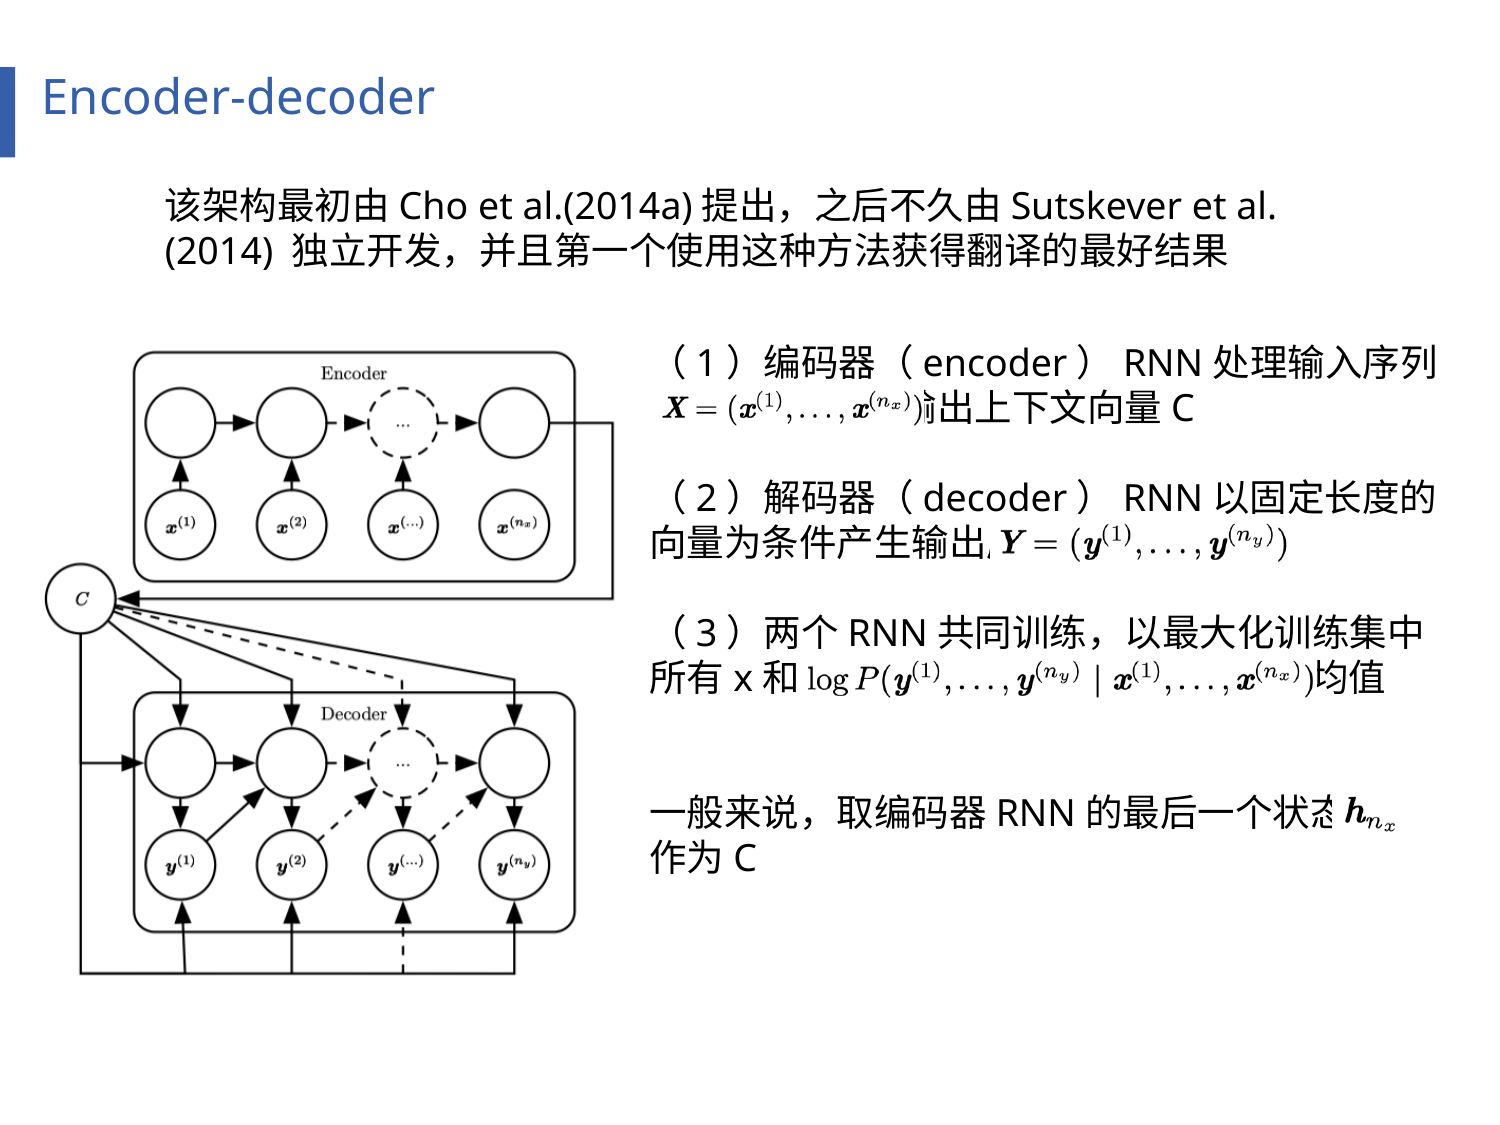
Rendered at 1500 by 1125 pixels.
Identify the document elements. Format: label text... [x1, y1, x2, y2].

list Encoder-decoder [26, 64, 834, 133]
picture [1332, 789, 1403, 835]
text_box 该架构最初由Cho et al.(2014a)提出，之后不久由Sutskever et al.(2014) 独立开发，并且第一个使用这种方法获得翻译的最好结果 [149, 174, 1371, 280]
picture [26, 342, 622, 982]
picture [989, 514, 1289, 565]
picture [801, 650, 1317, 705]
text_box （1）编码器（encoder）RNN处理输入序列 ，输出上下文向量C （2）解码器（decoder）RNN以固定长度的向量为条件产生输出序列 （3）两个RNN共同训练，以最大化训练集中所有x和y的 的均值 一般来说，取编码器RNN的最后一个状态 作为C [634, 331, 1474, 886]
picture [661, 387, 924, 429]
